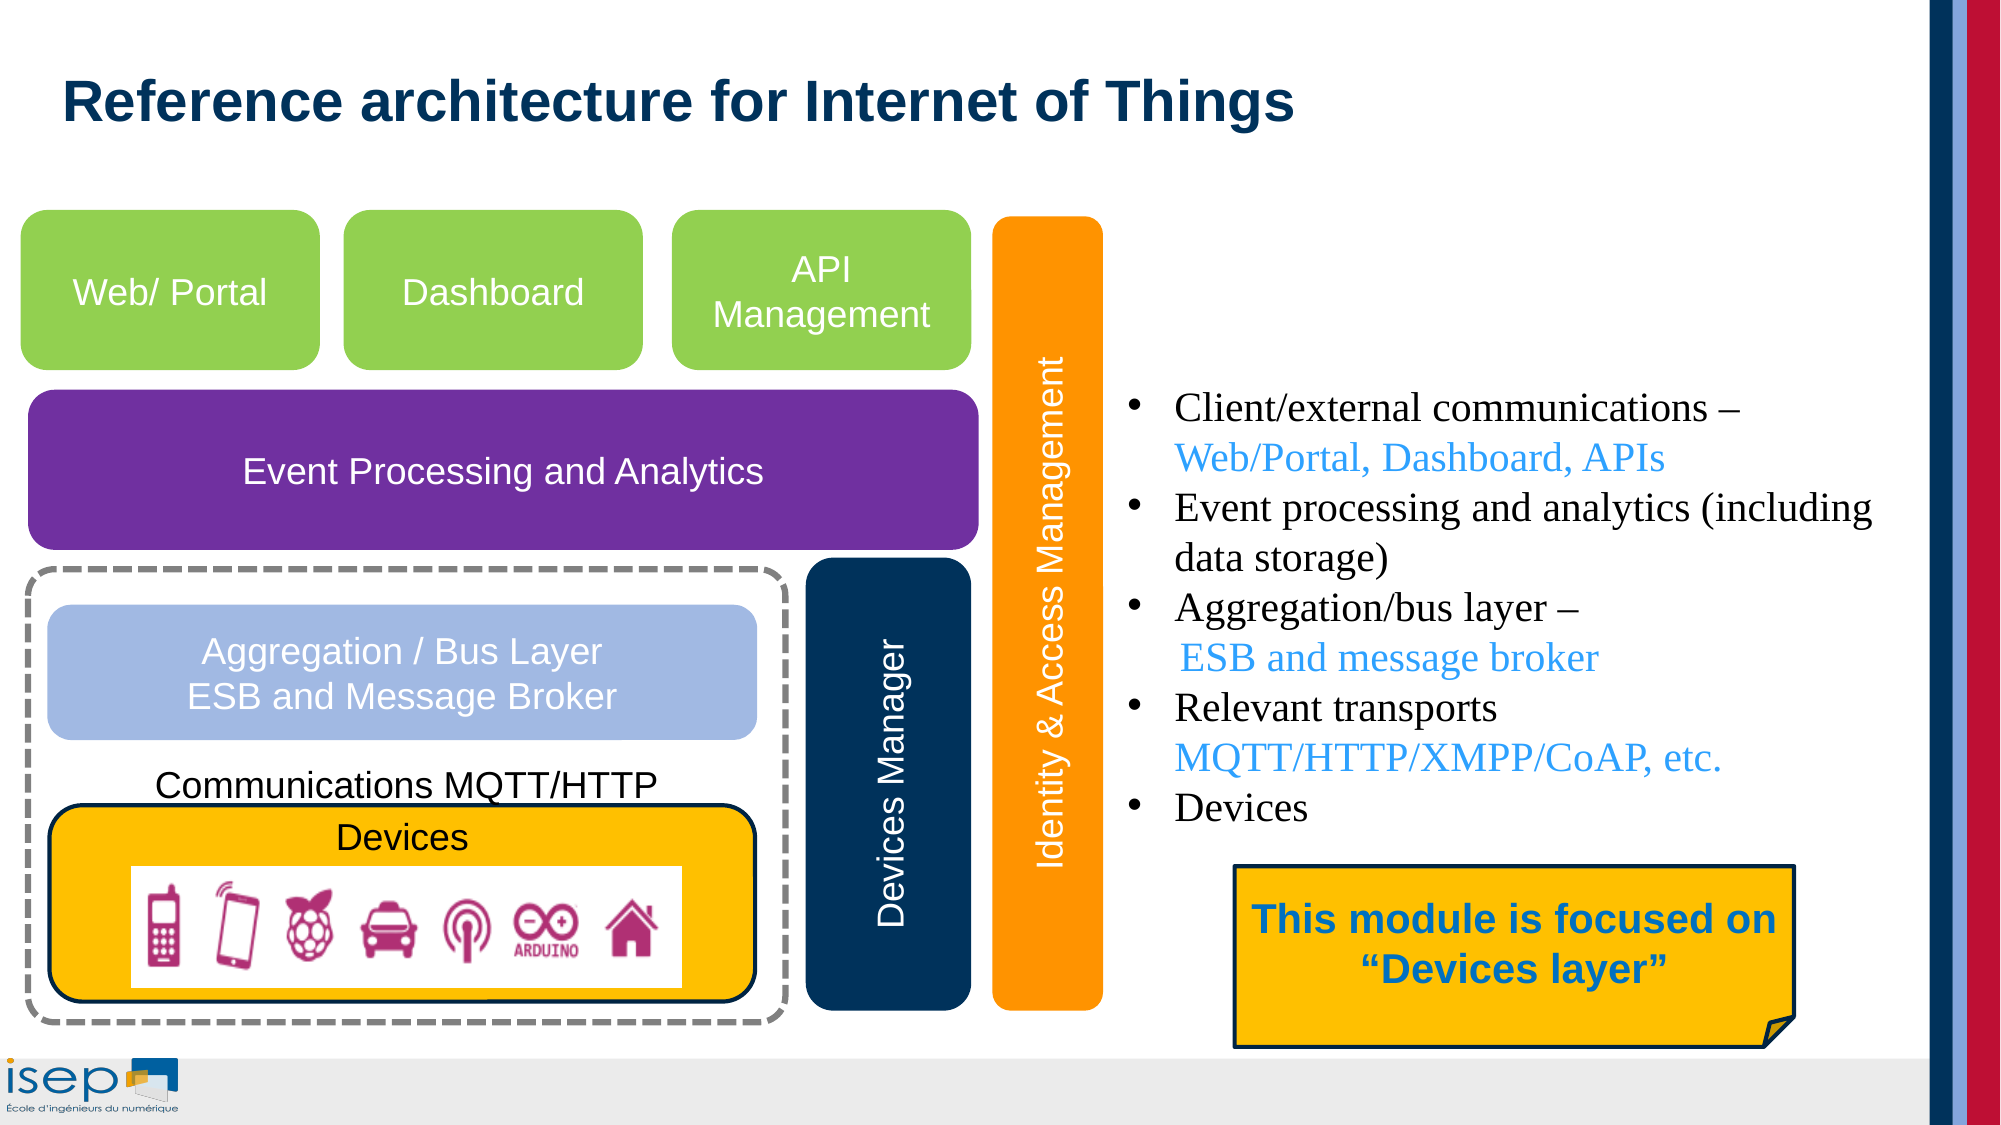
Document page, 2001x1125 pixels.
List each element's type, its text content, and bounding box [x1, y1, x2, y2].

picture [7, 1058, 178, 1113]
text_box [20, 209, 1104, 1023]
text_box This module is focused on “Devices layer” [1232, 864, 1797, 1049]
text_box Client/external communications – Web/Portal, Dashboard, APIs Event processing and analytics (including data storage) Aggregation/bus layer – ESB and message broker Relevant transports MQTT/HTTP/XMPP/CoAP, etc. Devices [1112, 372, 1951, 837]
title Reference architecture for Internet of Things [47, 55, 1867, 243]
